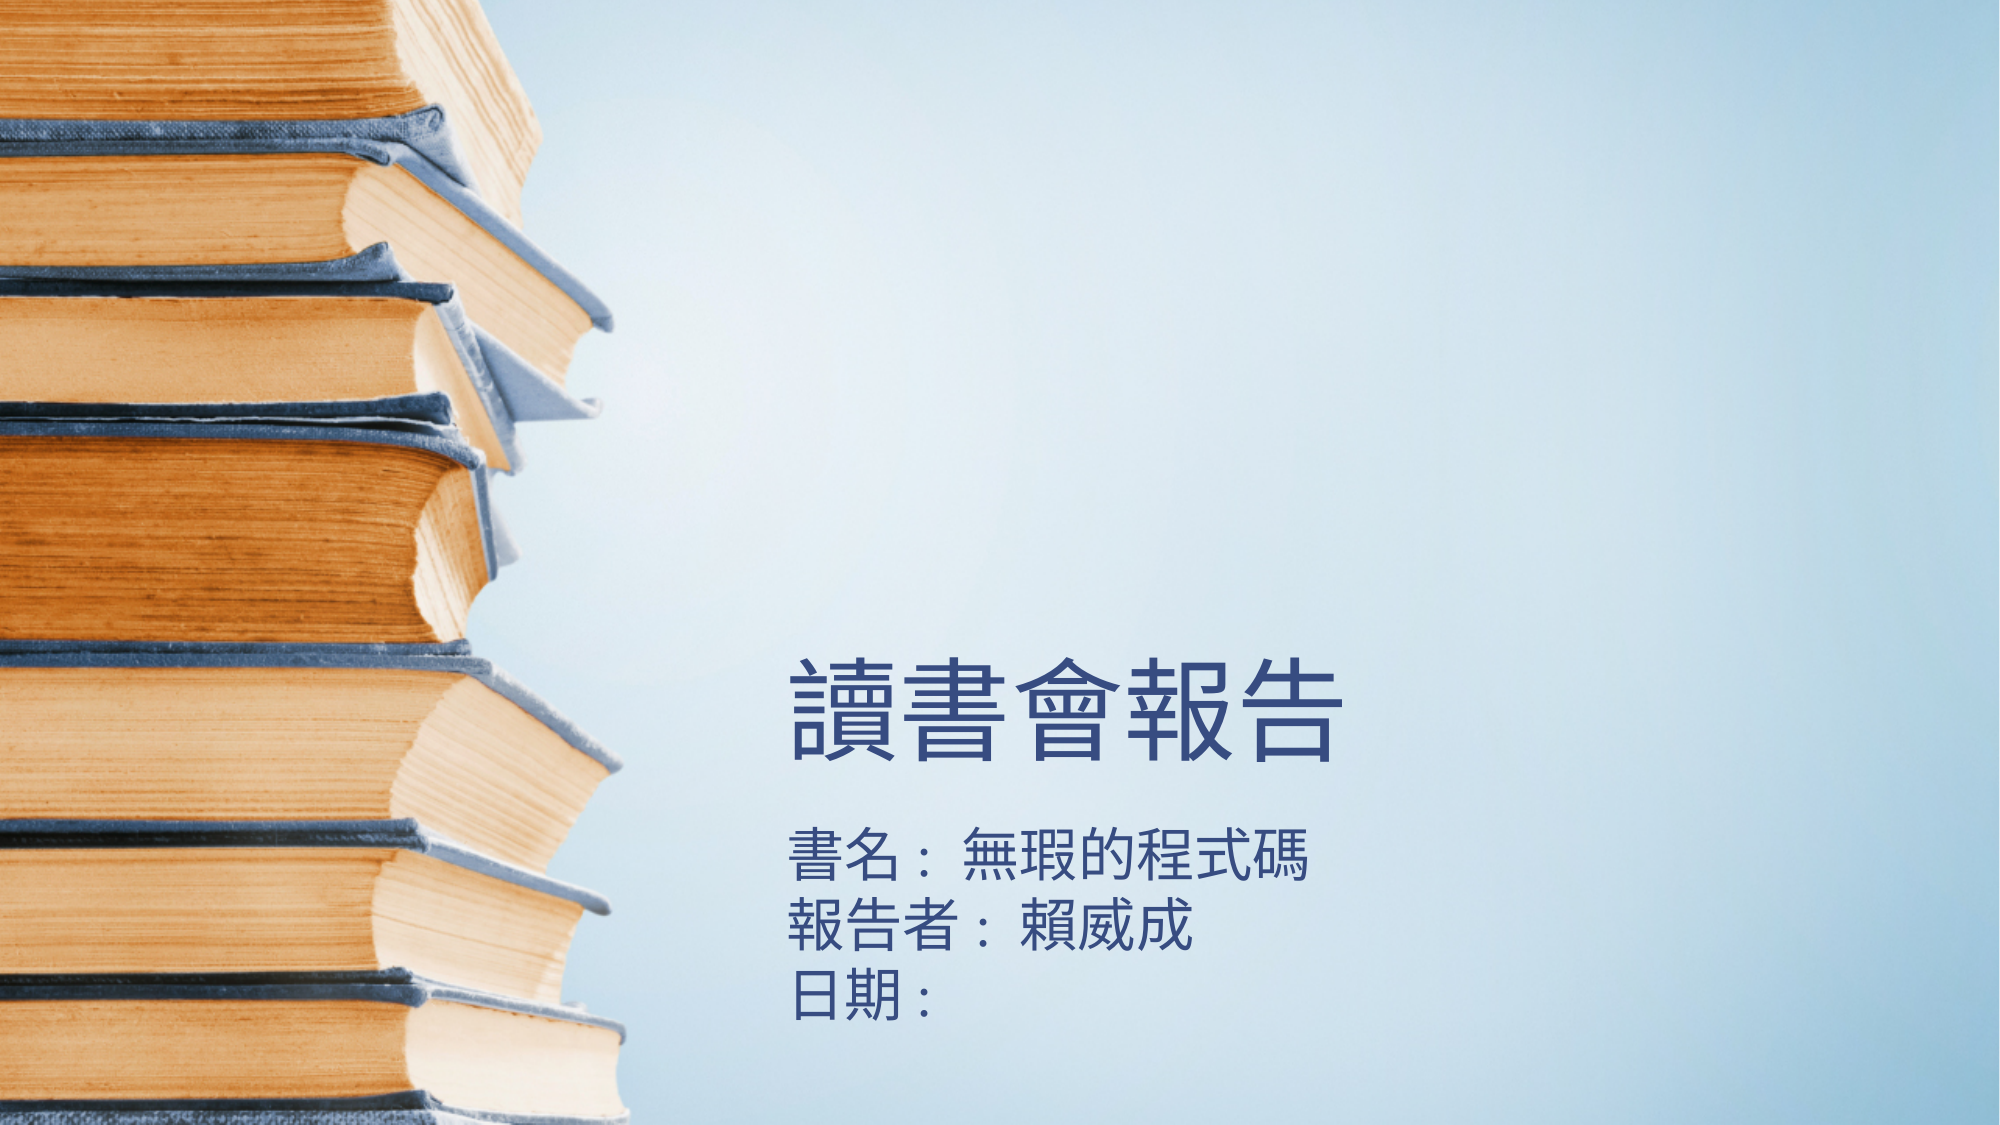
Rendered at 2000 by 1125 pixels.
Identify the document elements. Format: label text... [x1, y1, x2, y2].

subtitle 書名: 無瑕的程式碼 報告者: 賴威成 日期: [766, 808, 1917, 1083]
title 讀書會報告 [766, 245, 1917, 787]
picture [0, 0, 2000, 1125]
